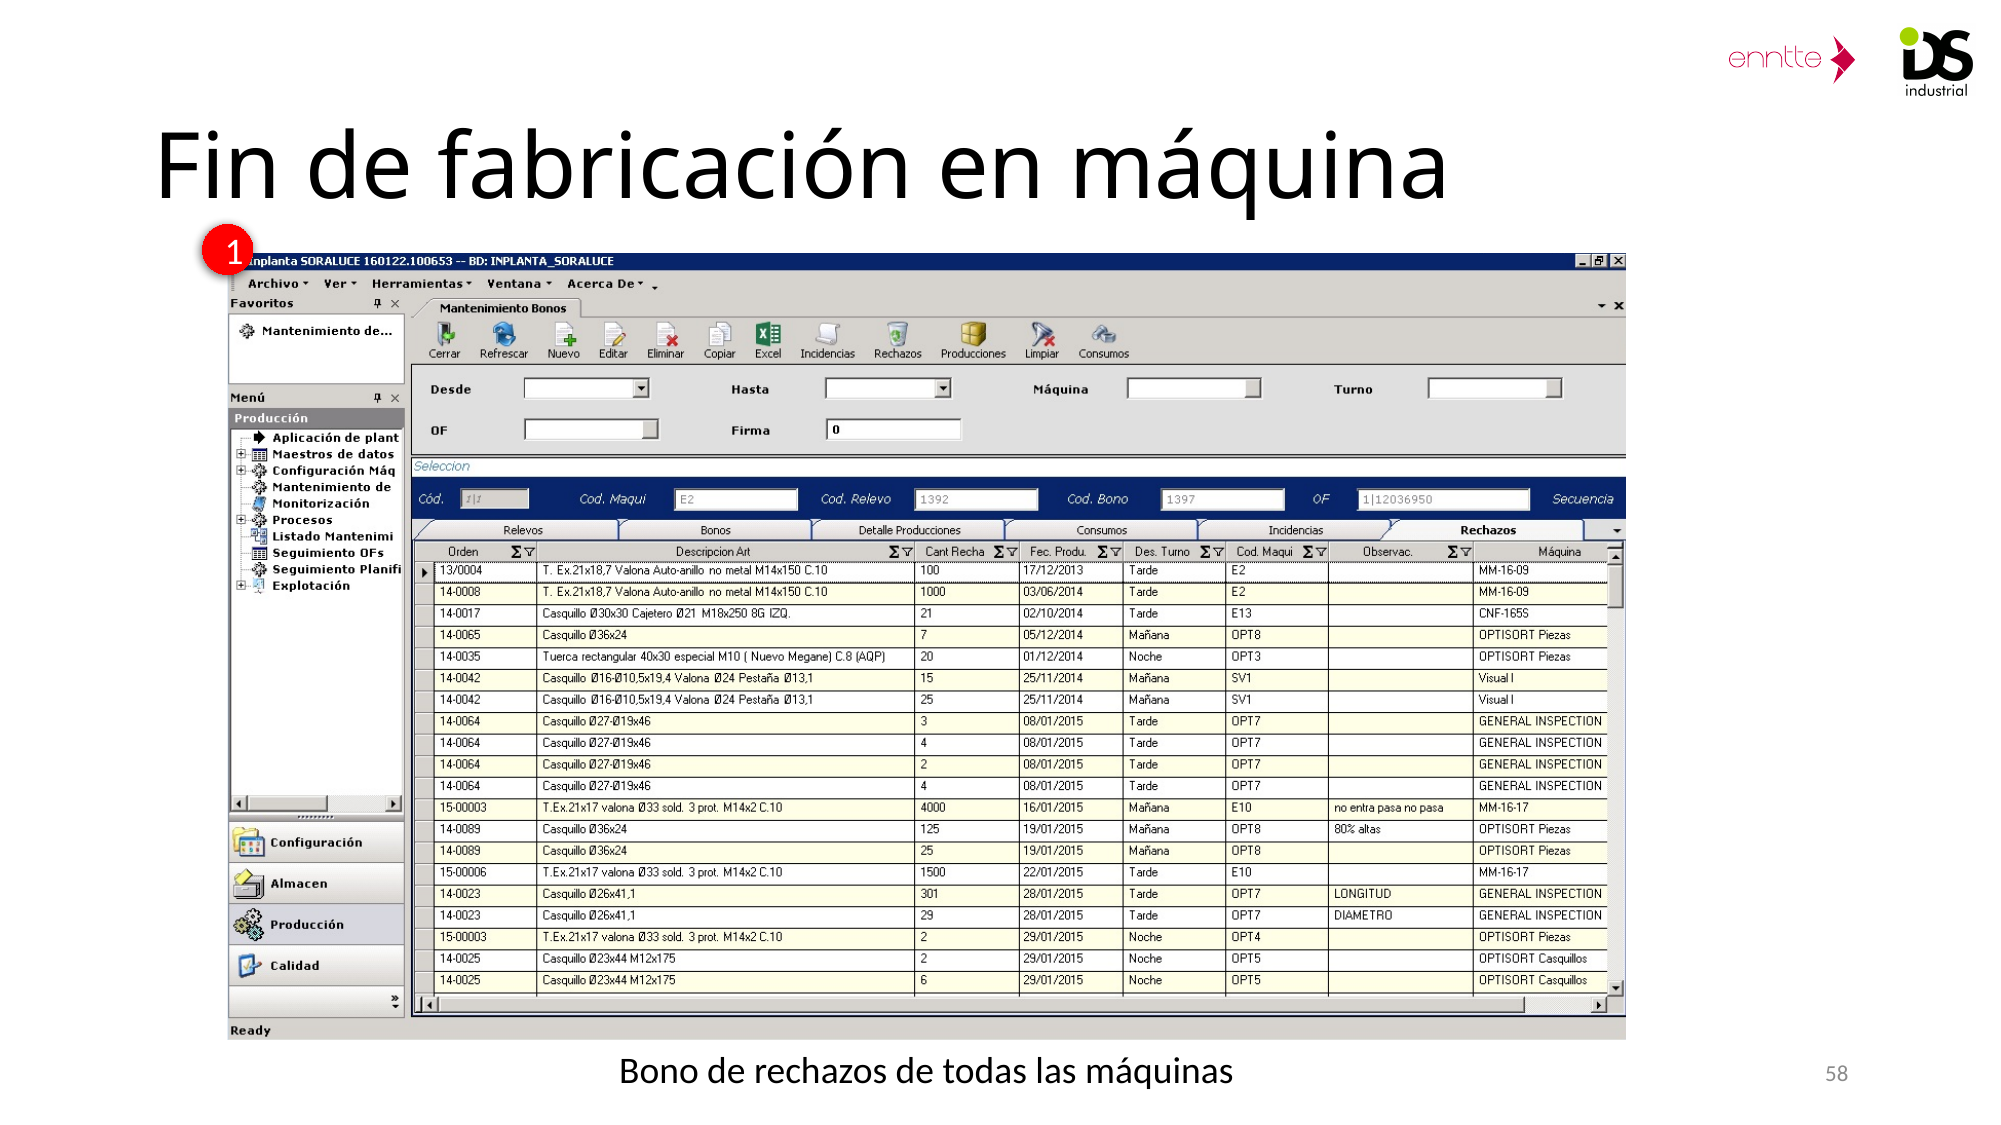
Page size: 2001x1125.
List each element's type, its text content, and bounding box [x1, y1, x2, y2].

picture [1720, 33, 1864, 87]
picture [1897, 23, 1976, 96]
picture [227, 253, 1626, 1040]
slide_number 58 [1413, 1042, 1864, 1103]
text_box 1 [202, 224, 253, 275]
title Fin de fabricación en máquina [138, 60, 1864, 278]
text_box Bono de rechazos de todas las máquinas [572, 1040, 1282, 1099]
